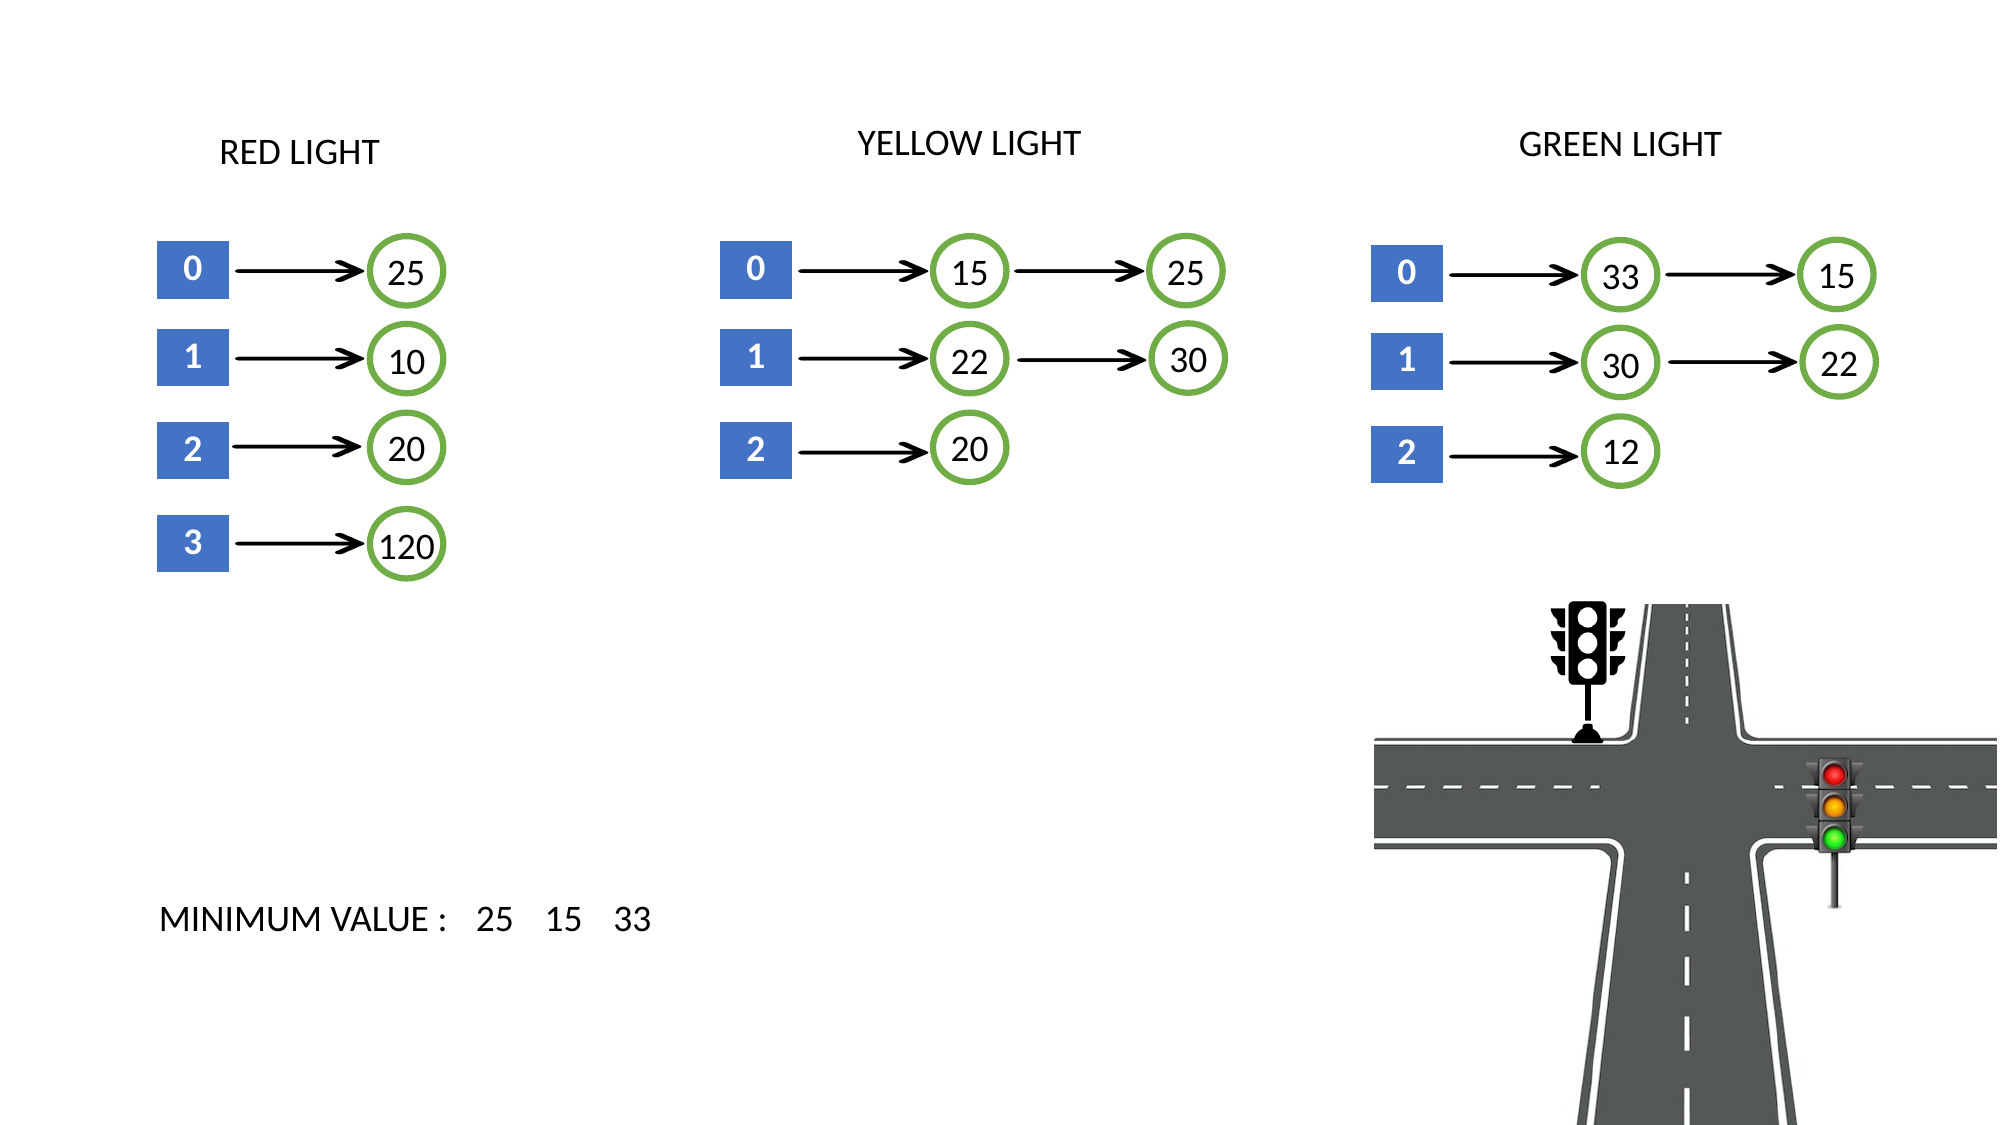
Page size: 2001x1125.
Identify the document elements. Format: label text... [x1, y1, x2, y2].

text_box [1818, 392, 1860, 398]
text_box [441, 256, 445, 286]
text_box 25 [461, 886, 529, 946]
text_box [1815, 304, 1858, 311]
text_box MINIMUM VALUE : [144, 886, 461, 946]
text_box [384, 476, 430, 484]
text_box [949, 301, 990, 307]
text_box [1164, 300, 1208, 307]
text_box [368, 433, 372, 462]
text_box 22 [1805, 331, 1874, 392]
text_box [947, 476, 993, 484]
table_header 0 [1371, 245, 1443, 302]
text_box 30 [1586, 333, 1655, 394]
text_box [388, 390, 425, 395]
text_box [385, 507, 428, 514]
picture [226, 416, 367, 477]
text_box [1004, 343, 1008, 374]
text_box 22 [935, 329, 1004, 390]
picture [1008, 240, 1150, 302]
text_box RED LIGHT [204, 119, 395, 179]
text_box [1167, 388, 1209, 394]
text_box [385, 322, 428, 329]
picture [792, 328, 934, 390]
text_box 20 [935, 416, 1004, 476]
text_box [1601, 238, 1640, 244]
text_box [951, 390, 988, 395]
table_header 1 [720, 329, 792, 386]
text_box [1655, 347, 1659, 378]
text_box [1600, 305, 1641, 311]
table_header 0 [157, 241, 229, 299]
text_box [1604, 415, 1638, 419]
picture [1659, 244, 1801, 305]
text_box [1169, 322, 1207, 327]
picture [1443, 426, 1584, 487]
picture [1370, 586, 2000, 1125]
picture [229, 240, 370, 302]
text_box [1655, 259, 1659, 290]
picture [1443, 244, 1584, 306]
picture [792, 240, 934, 302]
text_box 10 [372, 329, 441, 390]
text_box [950, 235, 989, 240]
picture [1662, 331, 1803, 393]
text_box [1004, 255, 1008, 286]
text_box [1820, 326, 1859, 331]
text_box GREEN LIGHT [1504, 111, 1738, 171]
picture [792, 422, 934, 483]
text_box 25 [372, 240, 441, 301]
picture [229, 513, 370, 574]
text_box [1166, 234, 1206, 240]
text_box [386, 301, 427, 307]
picture [1443, 332, 1584, 393]
text_box [388, 575, 425, 580]
table_header 2 [1371, 426, 1443, 483]
text_box 25 [1152, 240, 1220, 300]
text_box 30 [1154, 327, 1223, 388]
text_box 12 [1586, 419, 1655, 480]
text_box [1220, 255, 1224, 286]
text_box [441, 432, 445, 462]
table_header 3 [157, 515, 229, 572]
text_box 33 [598, 886, 667, 946]
text_box 15 [935, 240, 1004, 301]
table_header 1 [157, 329, 229, 386]
text_box [951, 411, 988, 416]
text_box [1223, 343, 1227, 373]
text_box [388, 411, 425, 416]
picture [1011, 329, 1152, 391]
text_box 120 [363, 514, 450, 575]
text_box [1599, 326, 1642, 333]
table_header 1 [1371, 333, 1443, 390]
text_box [948, 322, 991, 329]
text_box [1004, 432, 1008, 463]
text_box [1655, 436, 1659, 466]
text_box [1871, 259, 1875, 290]
text_box 33 [1586, 244, 1655, 305]
text_box 15 [1803, 244, 1871, 304]
table_header 2 [157, 422, 229, 479]
text_box [387, 235, 426, 240]
picture [229, 328, 370, 390]
text_box YELLOW LIGHT [842, 110, 1097, 170]
text_box 15 [529, 886, 598, 946]
text_box 20 [372, 416, 441, 476]
table_header 2 [720, 422, 792, 479]
text_box [1603, 394, 1639, 399]
text_box [1598, 480, 1643, 487]
text_box [441, 343, 445, 374]
table_header 0 [720, 241, 792, 299]
text_box [1817, 238, 1857, 244]
